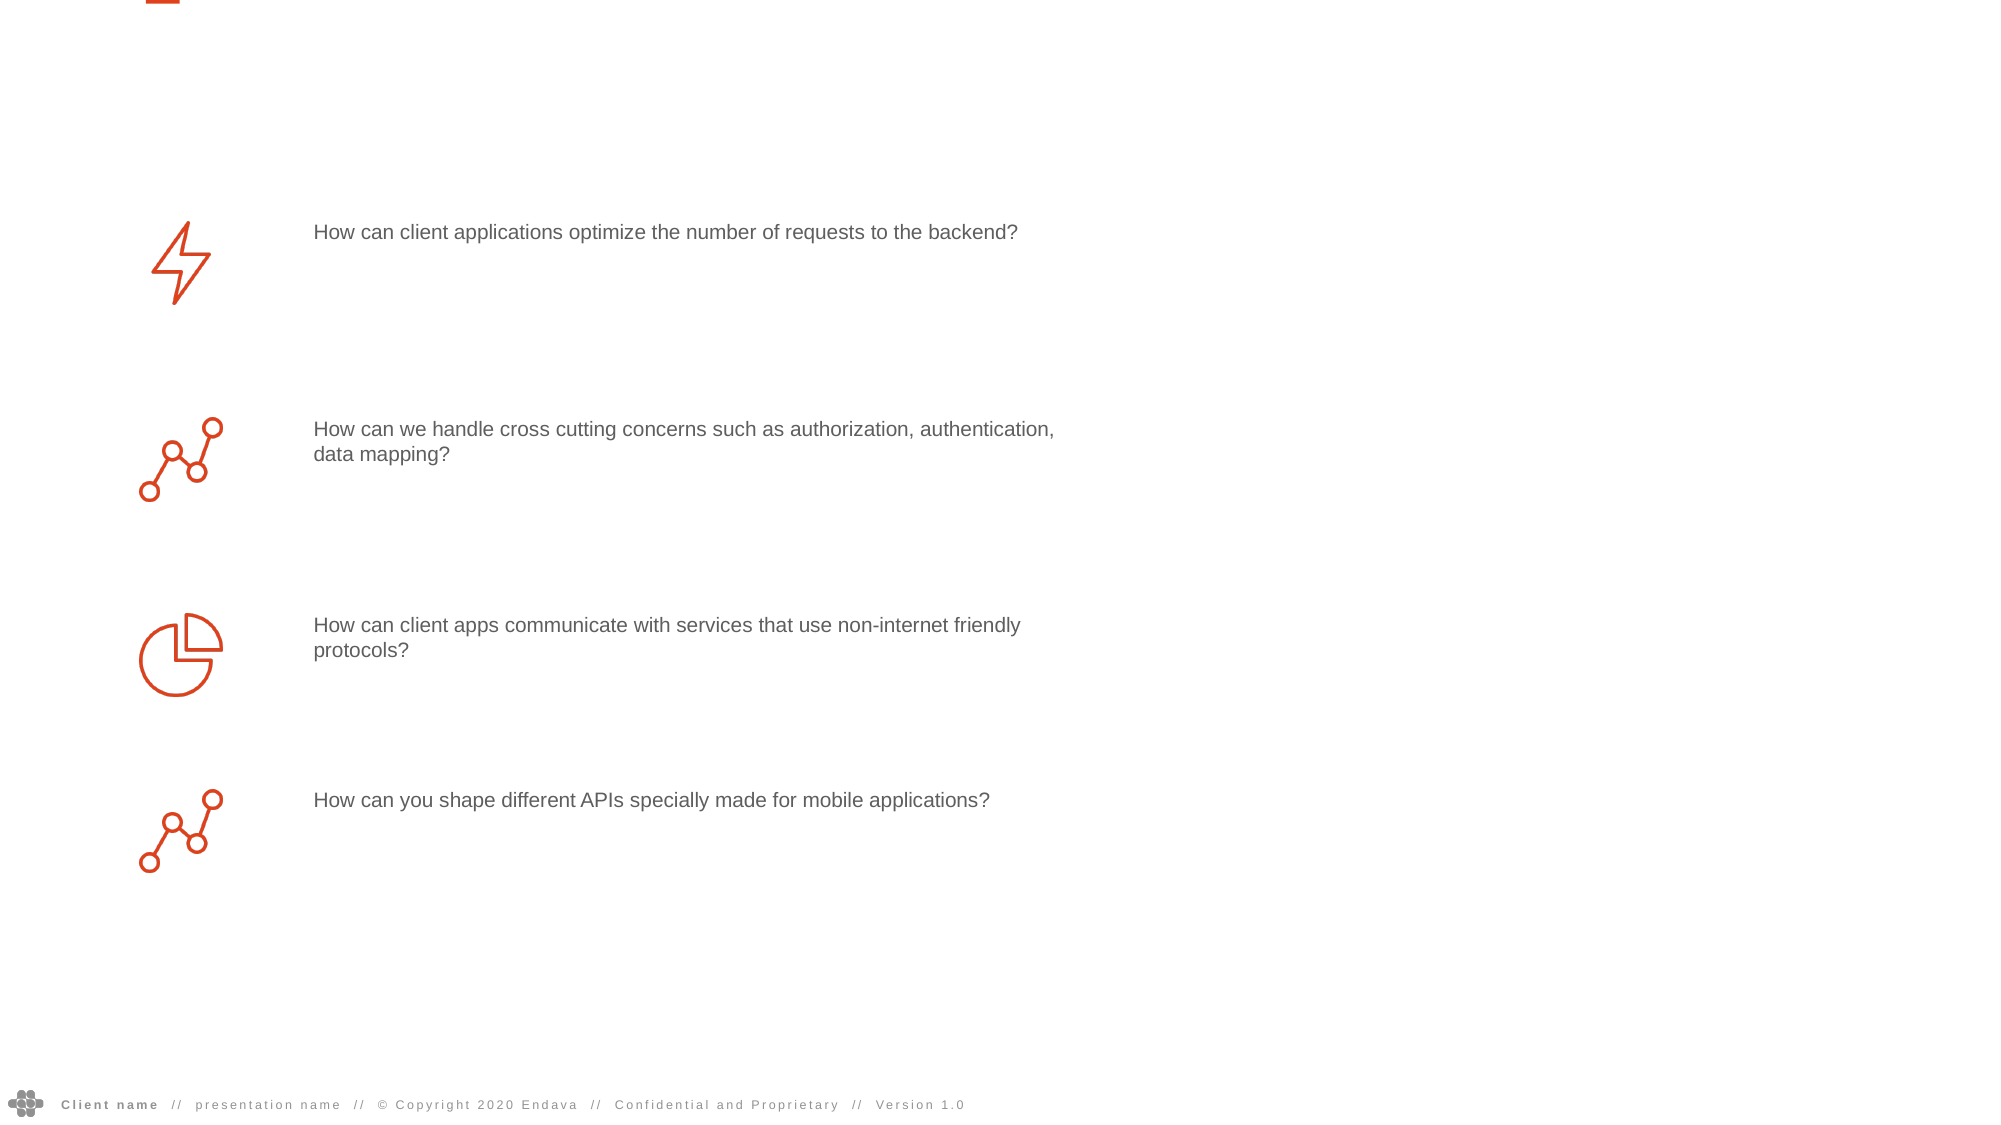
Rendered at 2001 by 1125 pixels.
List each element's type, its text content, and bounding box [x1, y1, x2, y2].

text_box How can we handle cross cutting concerns such as authorization, authentication, data mapping? [307, 409, 1072, 472]
text_box How can client apps communicate with services that use non-internet friendly protocols? [307, 606, 1072, 668]
text_box How can you shape different APIs specially made for mobile applications? [307, 781, 1072, 818]
picture [139, 417, 224, 502]
picture [139, 221, 224, 305]
picture [139, 613, 224, 698]
text_box How can client applications optimize the number of requests to the backend? [307, 212, 1203, 250]
picture [139, 789, 224, 873]
